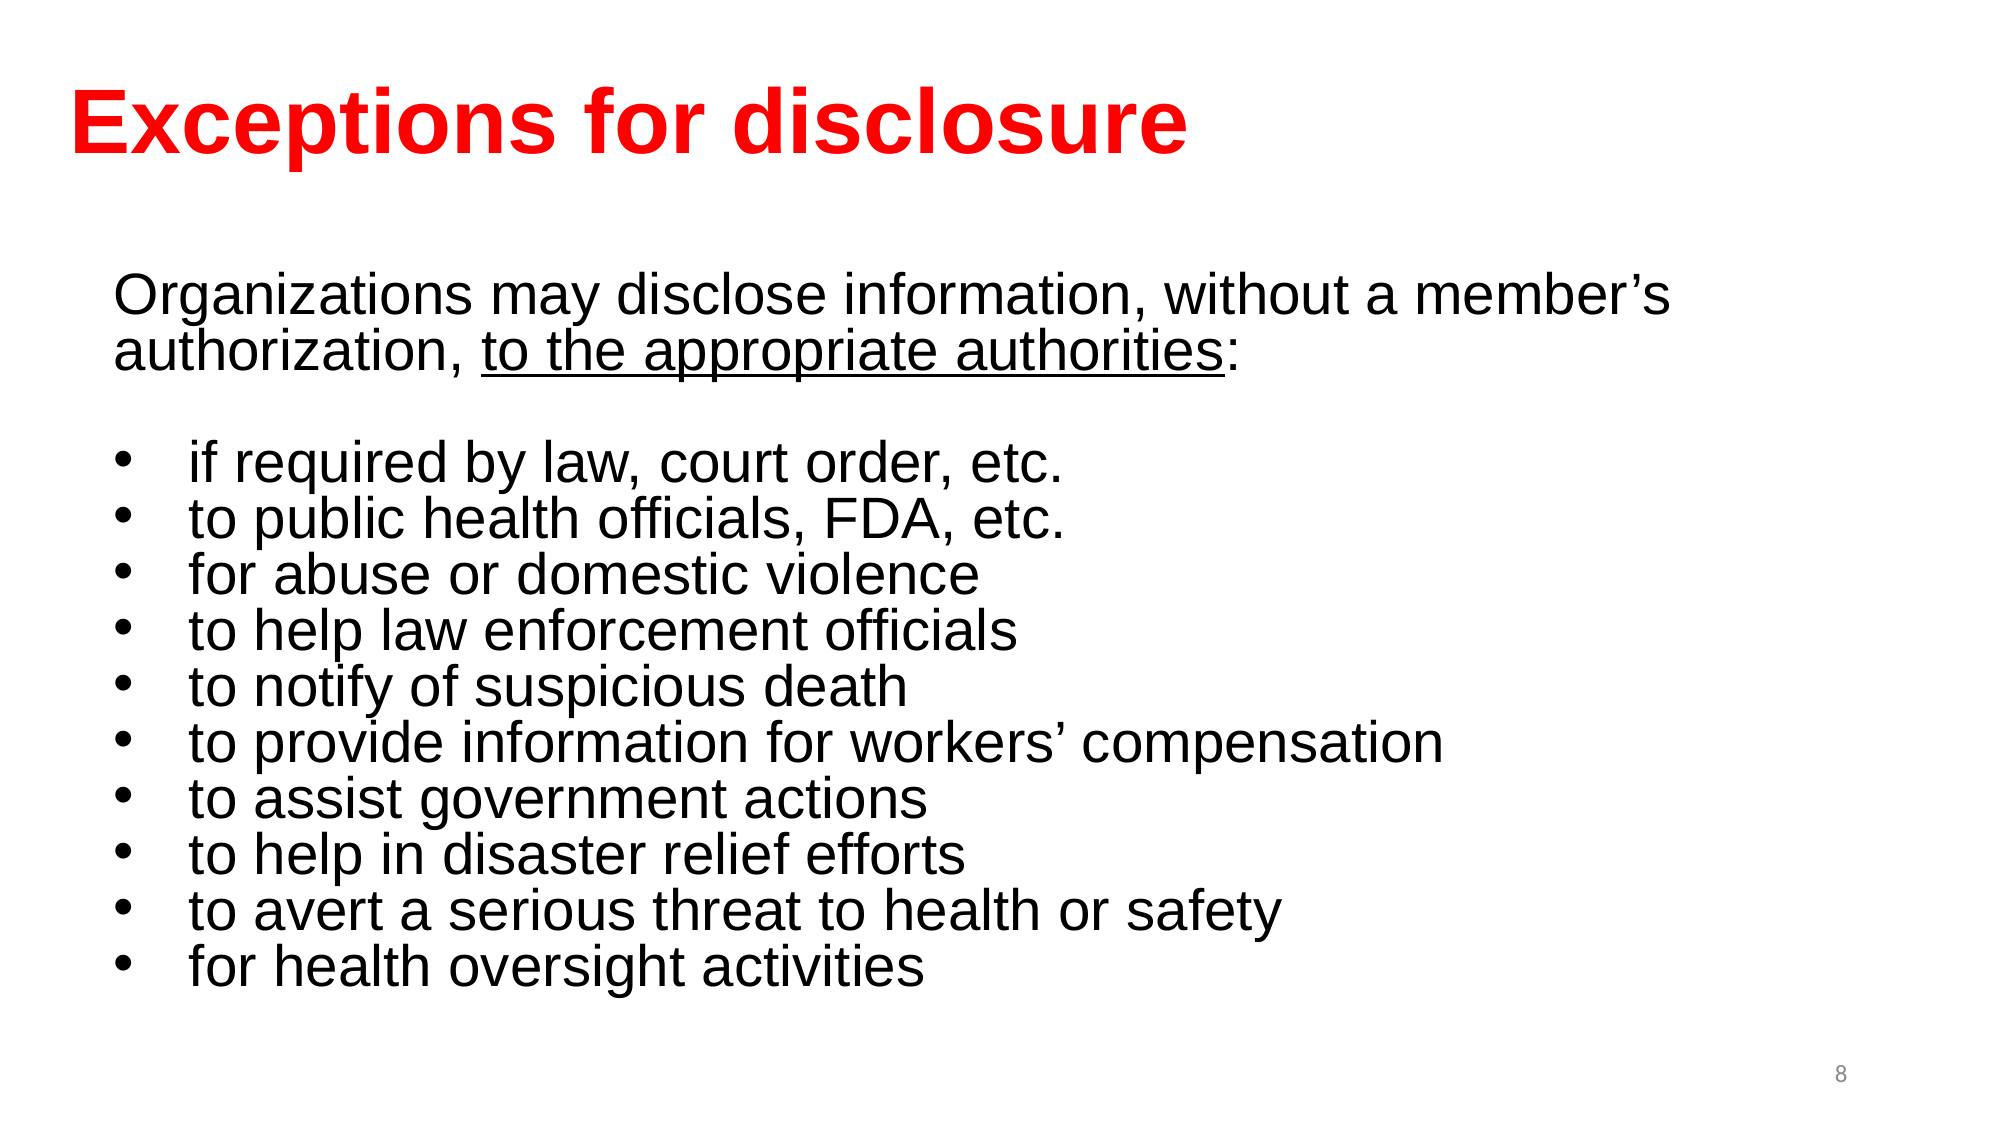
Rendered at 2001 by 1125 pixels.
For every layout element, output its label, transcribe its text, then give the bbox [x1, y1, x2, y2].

slide_number 8 [1412, 1042, 1863, 1103]
title Exceptions for disclosure [54, 15, 1780, 233]
text_box Organizations may disclose information, without a member’s authorization, to the appropriate authorities: if required by law, court order, etc. to public health officials, FDA, etc. for abuse or domestic violence to help law enforcement officials to notify of suspicious death to provide information for workers’ compensation to assist government actions to help in disaster relief efforts to avert a serious threat to health or safety for health oversight activities [99, 262, 1925, 1005]
